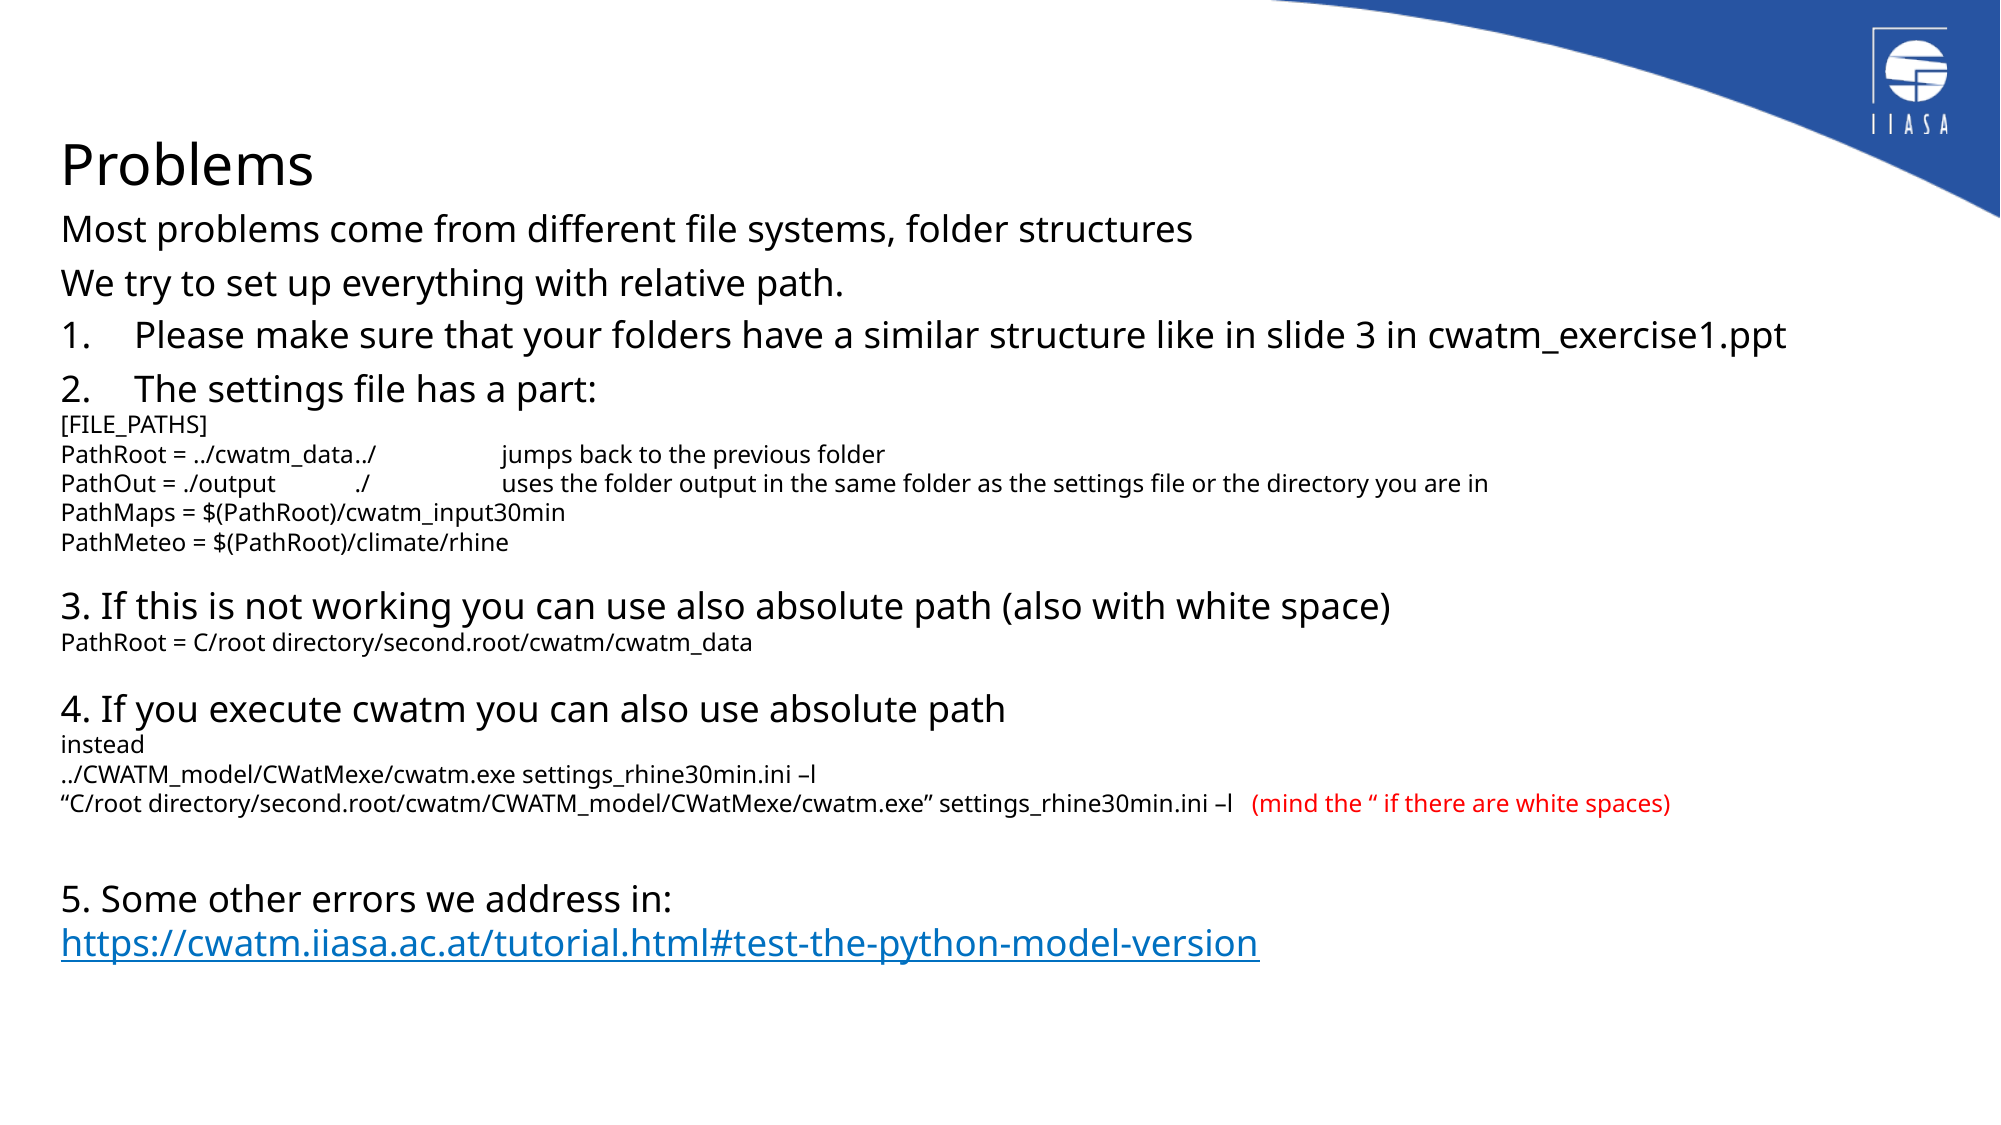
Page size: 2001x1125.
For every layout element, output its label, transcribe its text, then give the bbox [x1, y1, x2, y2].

picture [1251, 0, 2000, 1125]
text_box Problems Most problems come from different file systems, folder structures We try to set up everything with relative path. Please make sure that your folders have a similar structure like in slide 3 in cwatm_exercise1.ppt The settings file has a part: [FILE_PATHS] PathRoot = ../cwatm_data ../ jumps back to the previous folder PathOut = ./output ./ uses the folder output in the same folder as the settings file or the directory you are in PathMaps = $(PathRoot)/cwatm_input30min PathMeteo = $(PathRoot)/climate/rhine 3. If this is not working you can use also absolute path (also with white space) PathRoot = C/root directory/second.root/cwatm/cwatm_data 4. If you execute cwatm you can also use absolute path instead ../CWATM_model/CWatMexe/cwatm.exe settings_rhine30min.ini –l “C/root directory/second.root/cwatm/CWATM_model/CWatMexe/cwatm.exe” settings_rhine30min.ini –l (mind the “ if there are white spaces) 5. Some other errors we address in: https://cwatm.iiasa.ac.at/tutorial.html#test-the-python-model-version [45, 87, 1990, 991]
